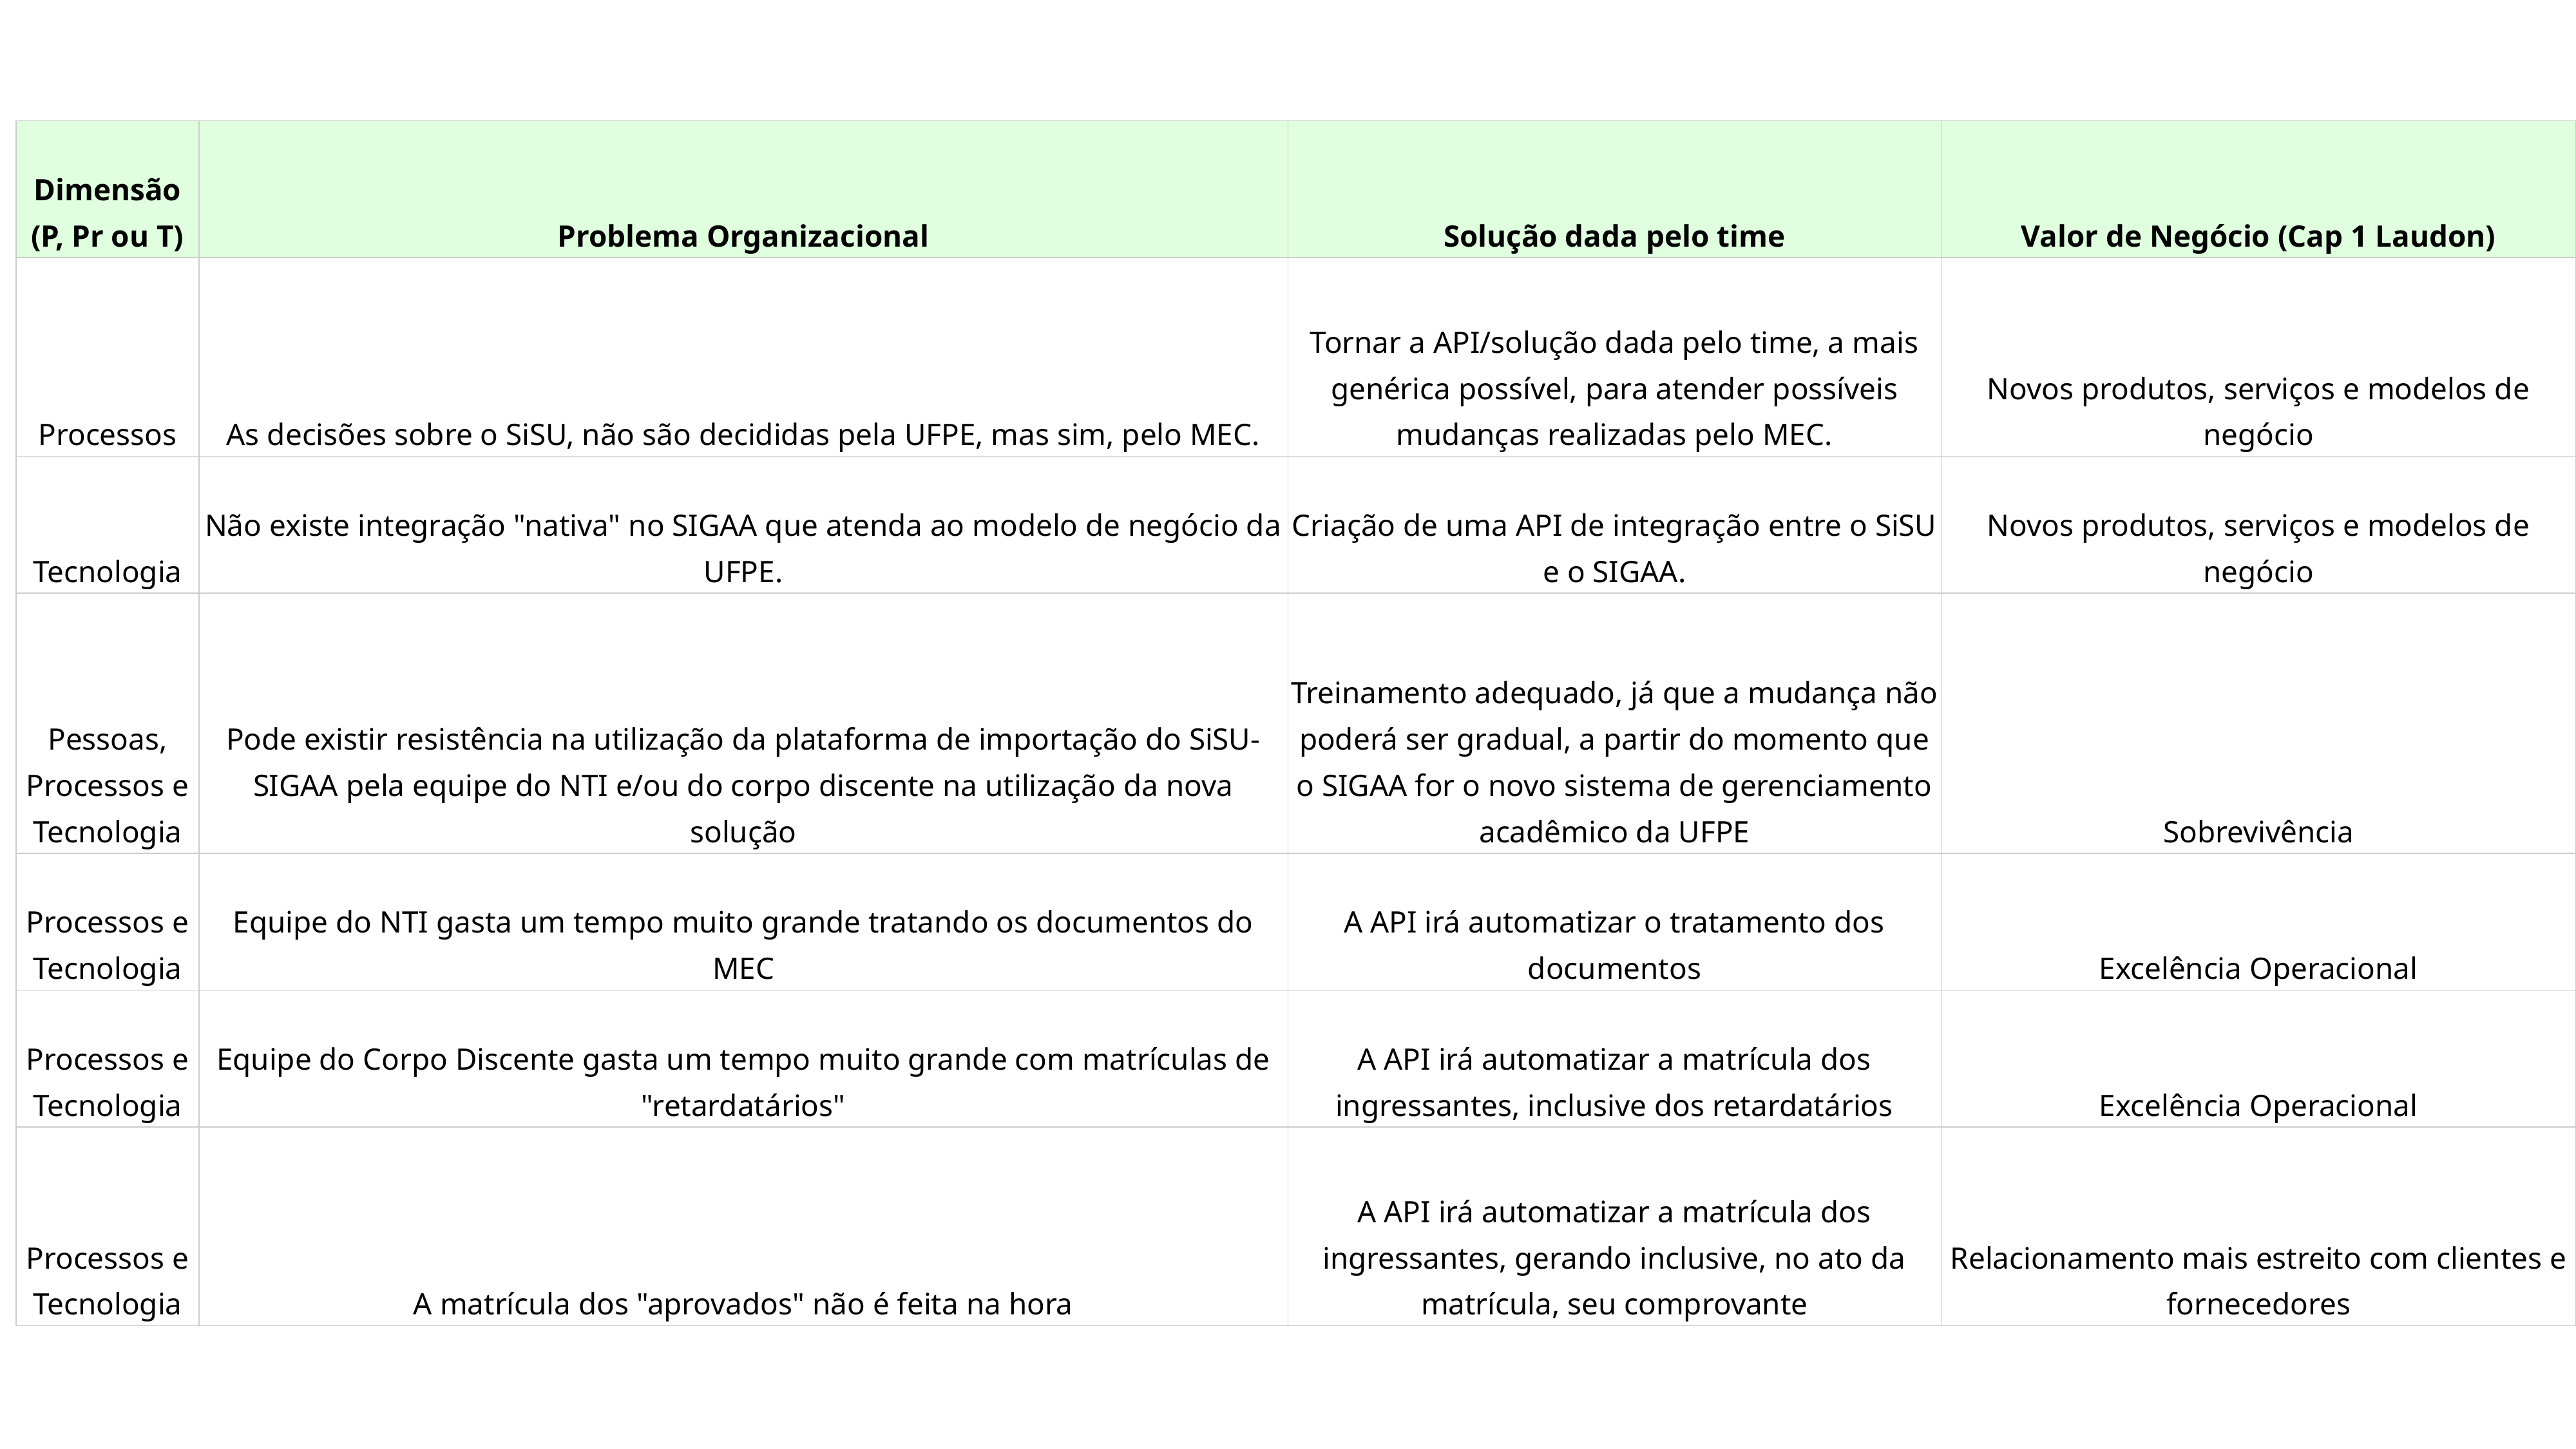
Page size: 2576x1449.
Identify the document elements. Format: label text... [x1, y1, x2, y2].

table_cell Equipe do NTI gasta um tempo muito grande tratando os documentos do MEC [200, 854, 1288, 990]
table_cell Processos e Tecnologia [17, 990, 198, 1126]
table_cell Não existe integração "nativa" no SIGAA que atenda ao modelo de negócio da UFPE. [200, 457, 1288, 592]
table_header Dimensão (P, Pr ou T) [17, 121, 198, 257]
table_cell A matrícula dos "aprovados" não é feita na hora [200, 1128, 1288, 1325]
table_cell A API irá automatizar o tratamento dos documentos [1288, 854, 1941, 990]
table_cell Criação de uma API de integração entre o SiSU e o SIGAA. [1288, 457, 1941, 592]
table_header Solução dada pelo time [1288, 121, 1941, 257]
table_cell Processos e Tecnologia [17, 1128, 198, 1325]
table_cell Novos produtos, serviços e modelos de negócio [1942, 457, 2575, 592]
table_cell Excelência Operacional [1942, 854, 2575, 990]
table_cell Pessoas, Processos e Tecnologia [17, 594, 198, 853]
table_cell Sobrevivência [1942, 594, 2575, 853]
table_header Problema Organizacional [200, 121, 1288, 257]
table_header Valor de Negócio (Cap 1 Laudon) [1942, 121, 2575, 257]
table_cell Treinamento adequado, já que a mudança não poderá ser gradual, a partir do momento que o SIGAA for o novo sistema de gerenciamento acadêmico da UFPE [1288, 594, 1941, 853]
table_cell Processos [17, 258, 198, 456]
table_cell Relacionamento mais estreito com clientes e fornecedores [1942, 1128, 2575, 1325]
table_cell A API irá automatizar a matrícula dos ingressantes, inclusive dos retardatários [1288, 990, 1941, 1126]
table_cell Equipe do Corpo Discente gasta um tempo muito grande com matrículas de "retardatários" [200, 990, 1288, 1126]
table_cell Processos e Tecnologia [17, 854, 198, 990]
table_cell Tecnologia [17, 457, 198, 592]
table_cell A API irá automatizar a matrícula dos ingressantes, gerando inclusive, no ato da matrícula, seu comprovante [1288, 1128, 1941, 1325]
table_cell Pode existir resistência na utilização da plataforma de importação do SiSU-SIGAA pela equipe do NTI e/ou do corpo discente na utilização da nova solução [200, 594, 1288, 853]
table_cell Tornar a API/solução dada pelo time, a mais genérica possível, para atender possíveis mudanças realizadas pelo MEC. [1288, 258, 1941, 456]
table_cell Excelência Operacional [1942, 990, 2575, 1126]
table_cell As decisões sobre o SiSU, não são decididas pela UFPE, mas sim, pelo MEC. [200, 258, 1288, 456]
table_cell Novos produtos, serviços e modelos de negócio [1942, 258, 2575, 456]
